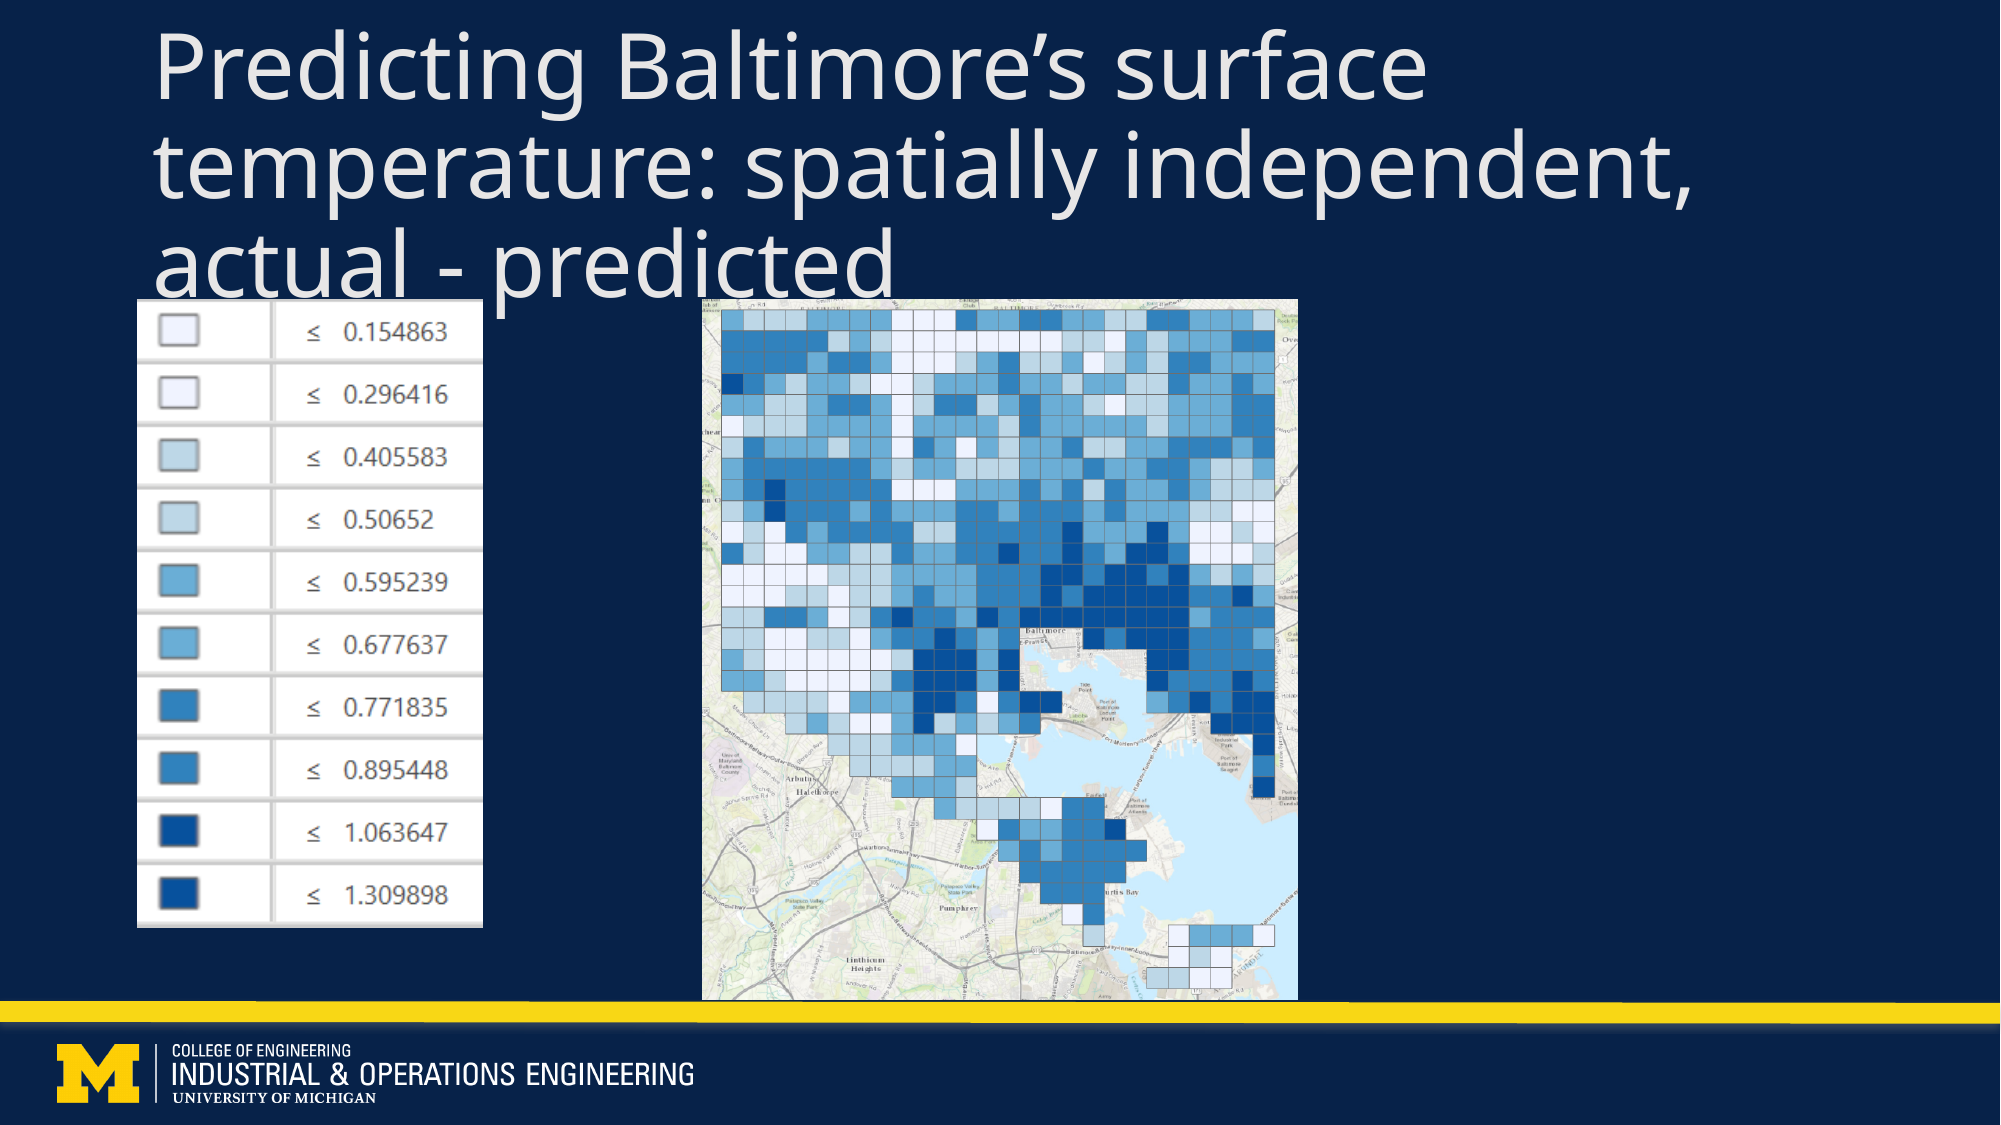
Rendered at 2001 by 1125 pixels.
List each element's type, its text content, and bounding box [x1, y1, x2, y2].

picture [137, 299, 483, 928]
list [702, 299, 1298, 1000]
picture [57, 1044, 693, 1103]
title Predicting Baltimore’s surface temperature: spatially independent, actual - predicted [137, 59, 1863, 278]
